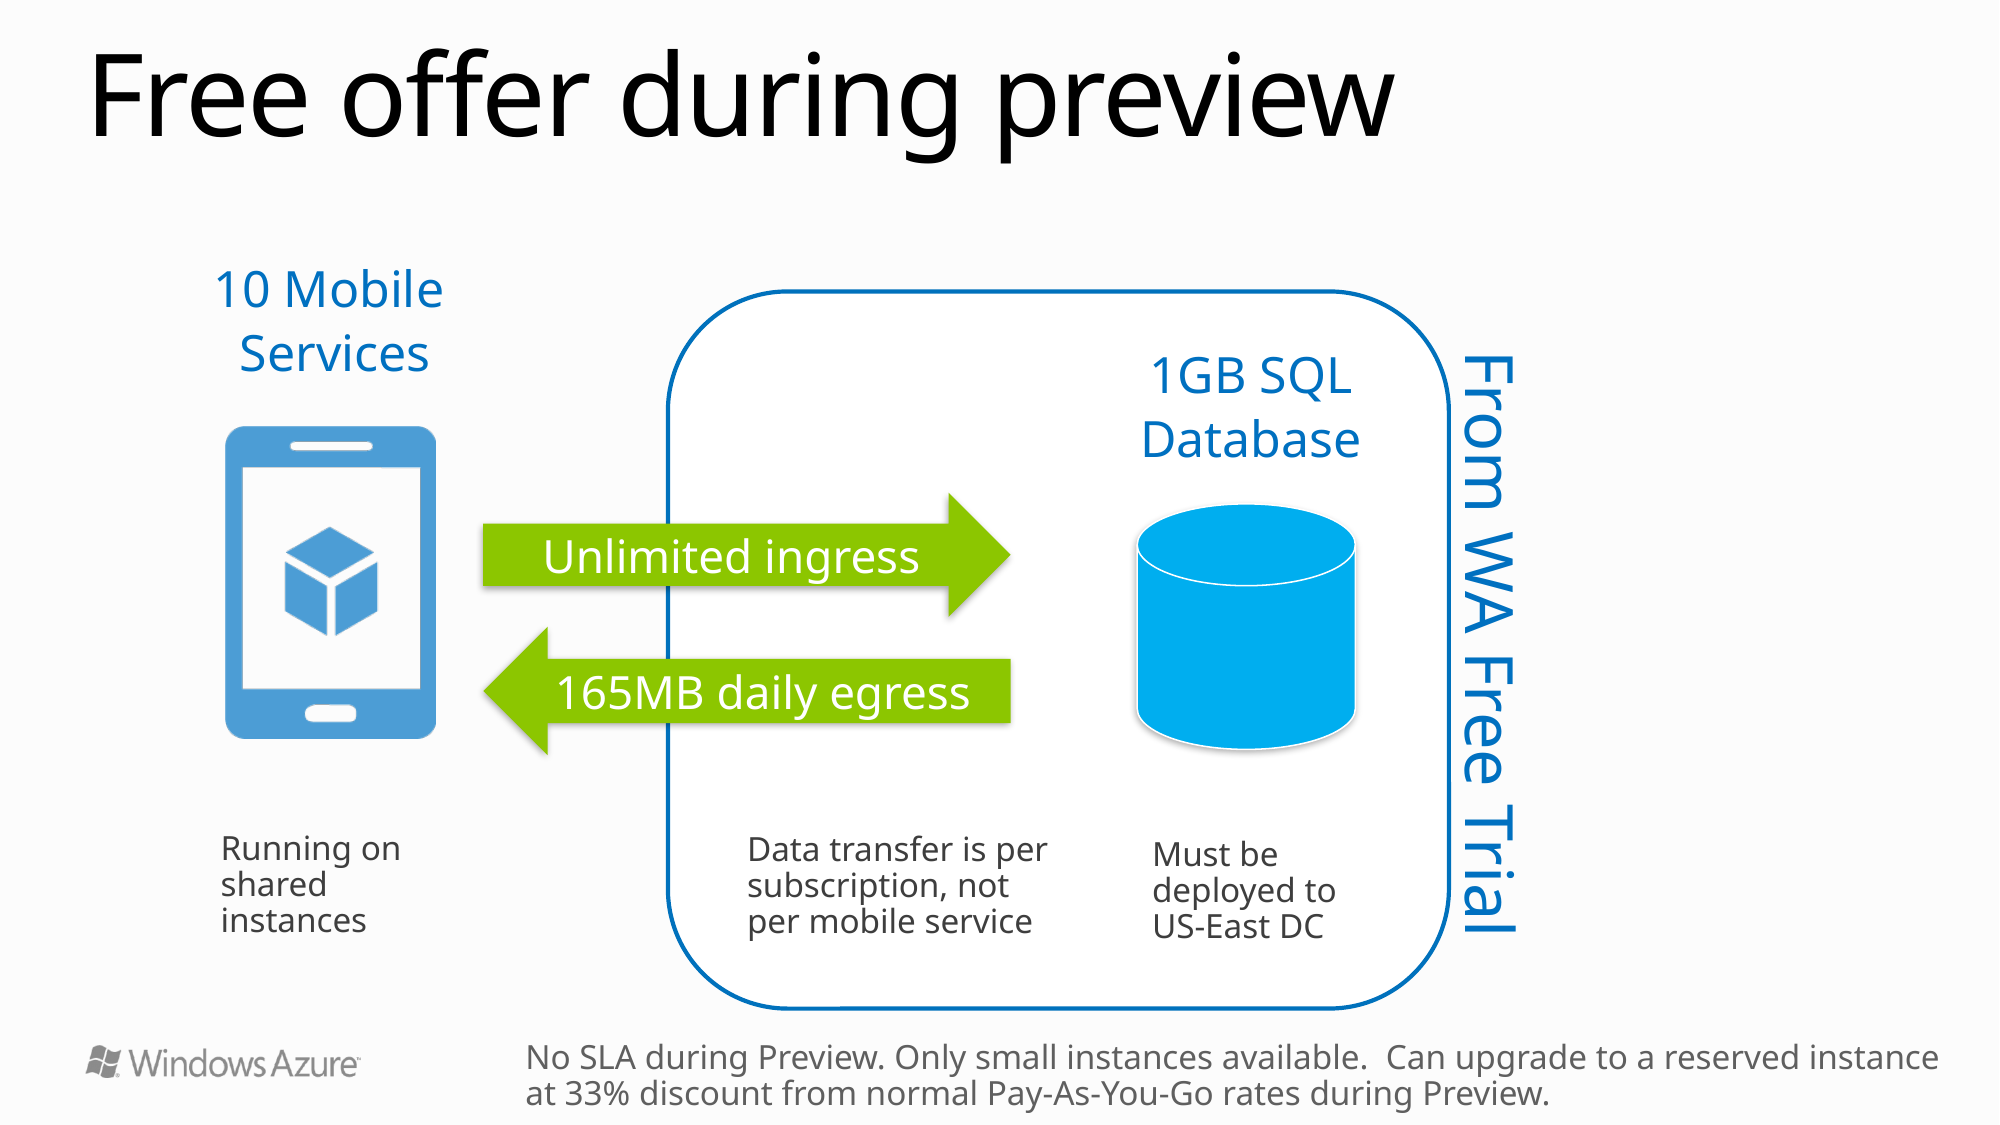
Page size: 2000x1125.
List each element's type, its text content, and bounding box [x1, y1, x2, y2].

text_box 165MB daily egress [482, 625, 1012, 756]
text_box [665, 289, 1450, 1011]
text_box Running on shared instances [220, 831, 441, 940]
text_box Data transfer is per subscription, not per mobile service [747, 832, 1063, 941]
title Free offer during preview [85, 37, 1914, 162]
picture [225, 426, 437, 739]
text_box Unlimited ingress [482, 491, 1012, 618]
text_box Must be deployed to US-East DC [1151, 838, 1373, 946]
text_box No SLA during Preview. Only small instances available. Can upgrade to a reserved instance at 33% discount from normal Pay-As-You-Go rates during Preview. [525, 1040, 1968, 1113]
text_box 1GB SQL Database [1094, 349, 1408, 468]
text_box From WA Free Trial [1450, 247, 1523, 1041]
text_box [1136, 503, 1357, 751]
text_box 10 Mobile Services [179, 264, 492, 383]
